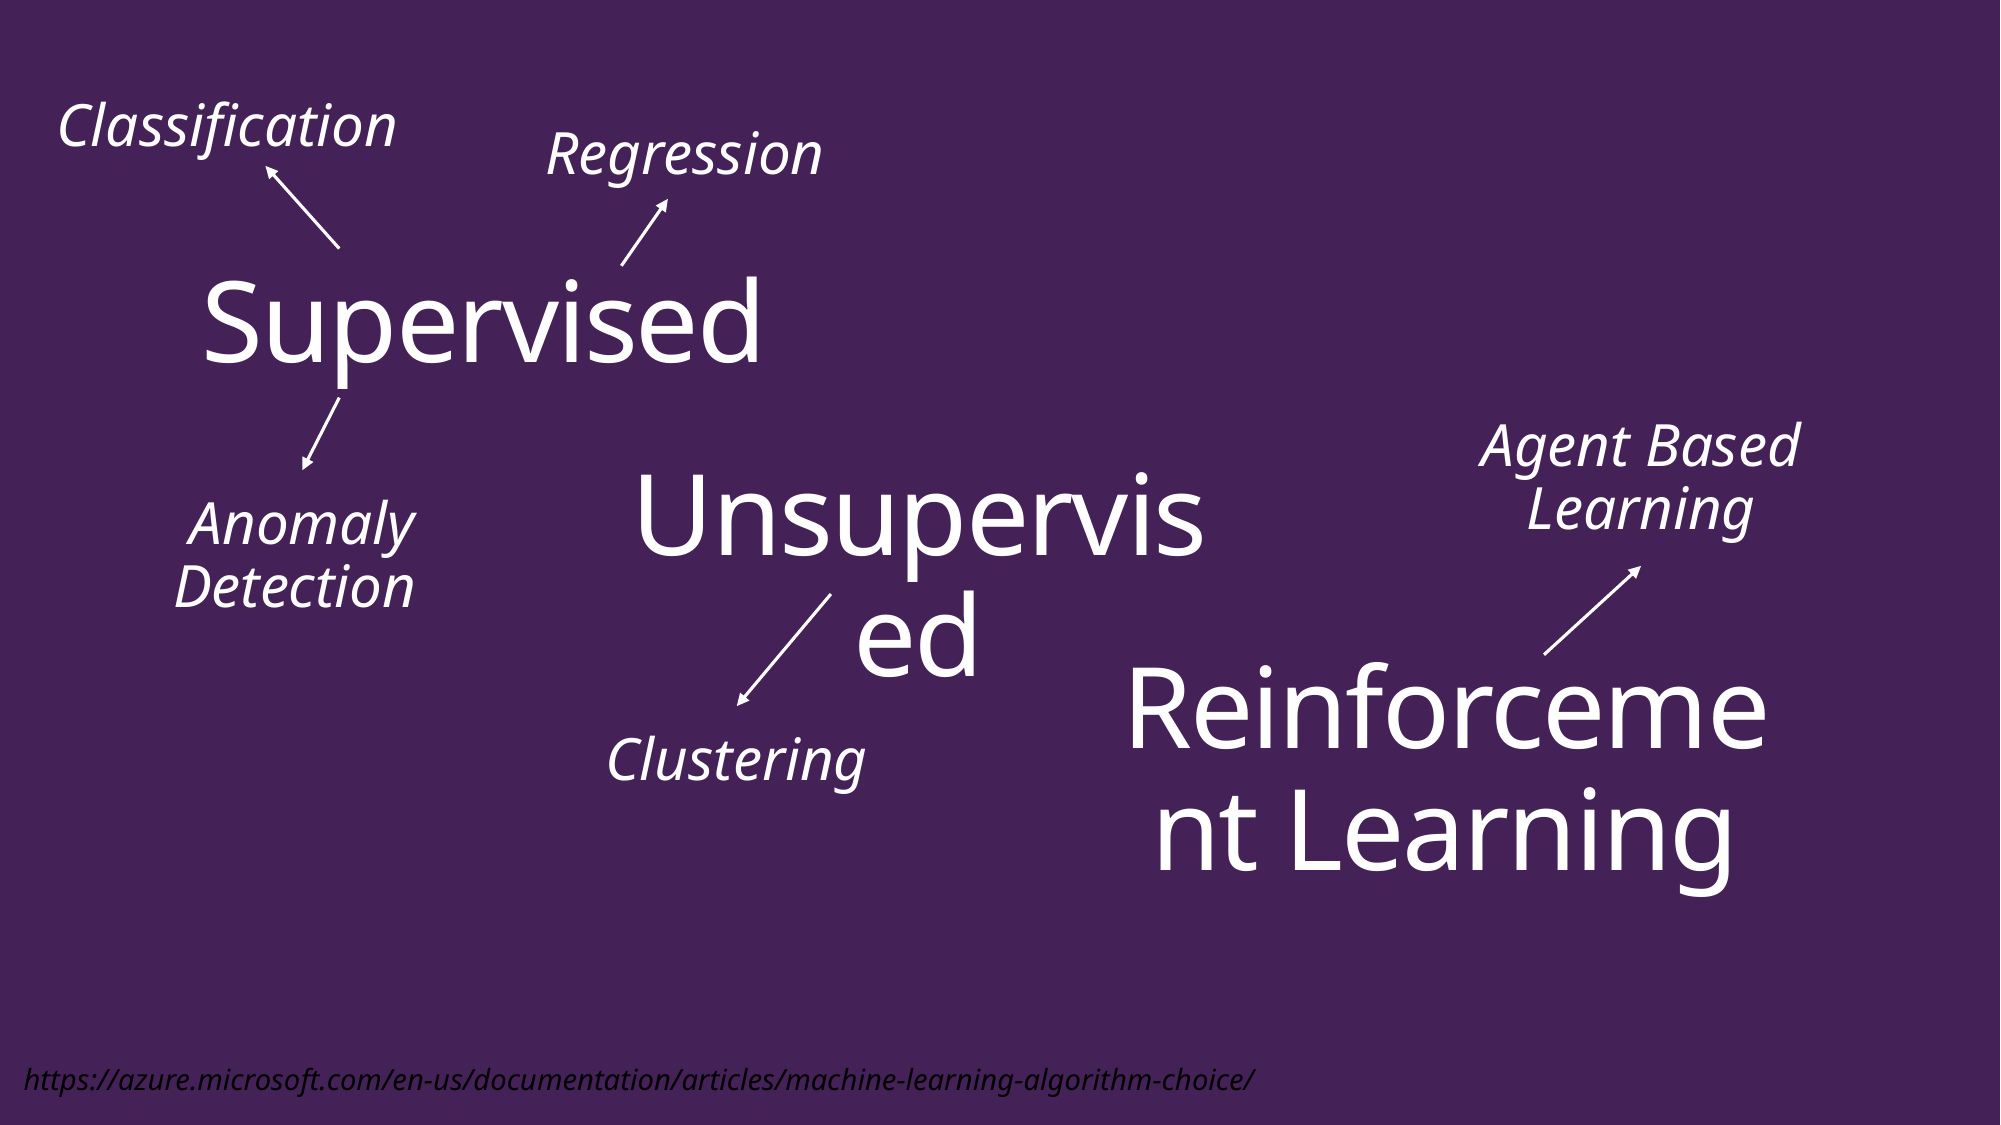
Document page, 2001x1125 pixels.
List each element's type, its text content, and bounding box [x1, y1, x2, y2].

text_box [621, 198, 669, 267]
text_box Agent Based Learning [1344, 392, 1939, 566]
text_box Anomaly Detection [32, 470, 573, 644]
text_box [736, 593, 832, 707]
text_box Regression [466, 100, 904, 212]
text_box Classification [8, 72, 446, 183]
text_box Clustering [466, 706, 1008, 817]
text_box Supervised [138, 241, 831, 411]
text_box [265, 165, 340, 249]
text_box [302, 397, 340, 471]
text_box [1543, 503, 1642, 655]
text_box Reinforcement Learning [1080, 627, 1810, 919]
text_box https://azure.microsoft.com/en-us/documentation/articles/machine-learning-algorithm-choice/ [8, 1053, 1641, 1109]
text_box Unsupervised [572, 434, 1266, 726]
